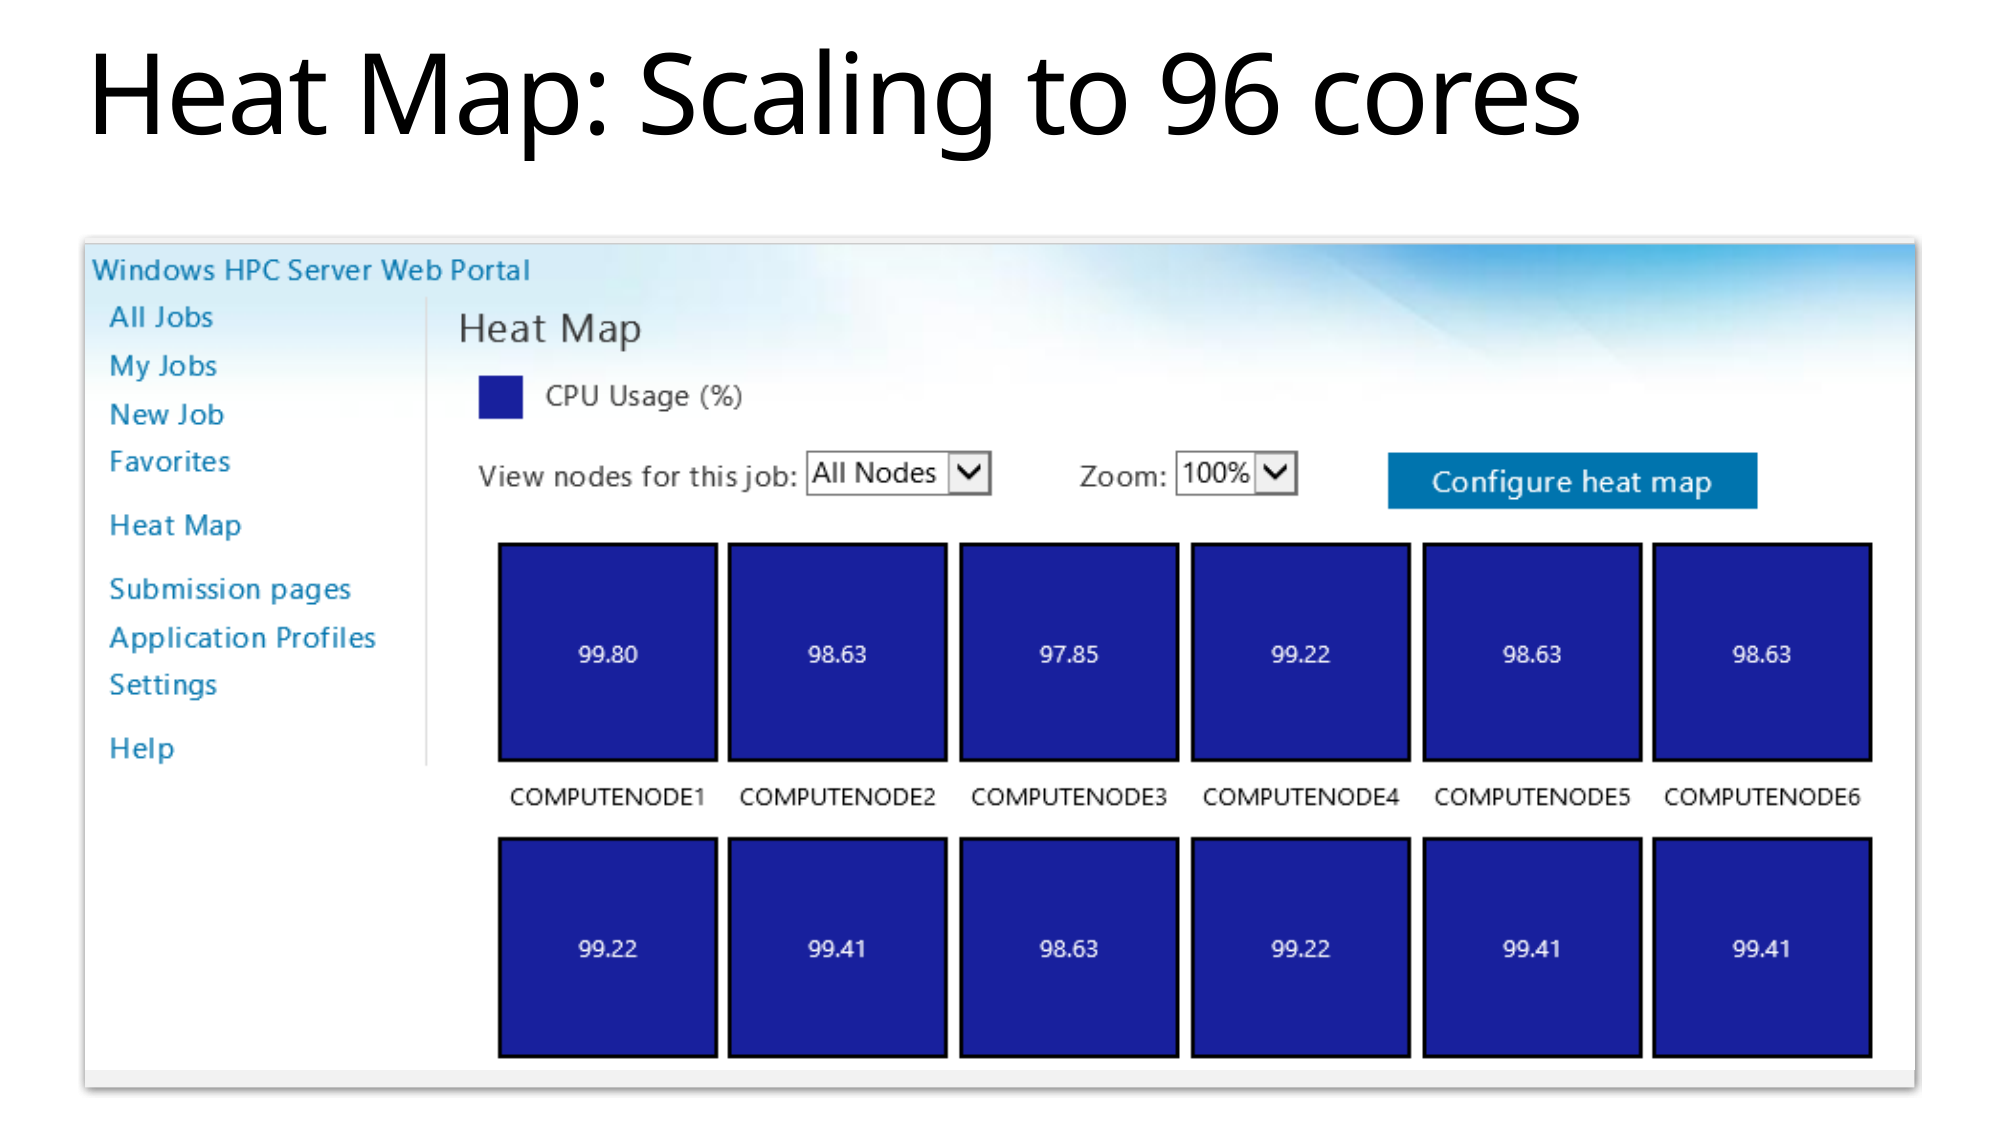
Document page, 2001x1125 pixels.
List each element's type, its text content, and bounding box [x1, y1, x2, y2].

picture [85, 242, 1915, 1071]
title Heat Map: Scaling to 96 cores [85, 37, 1915, 161]
